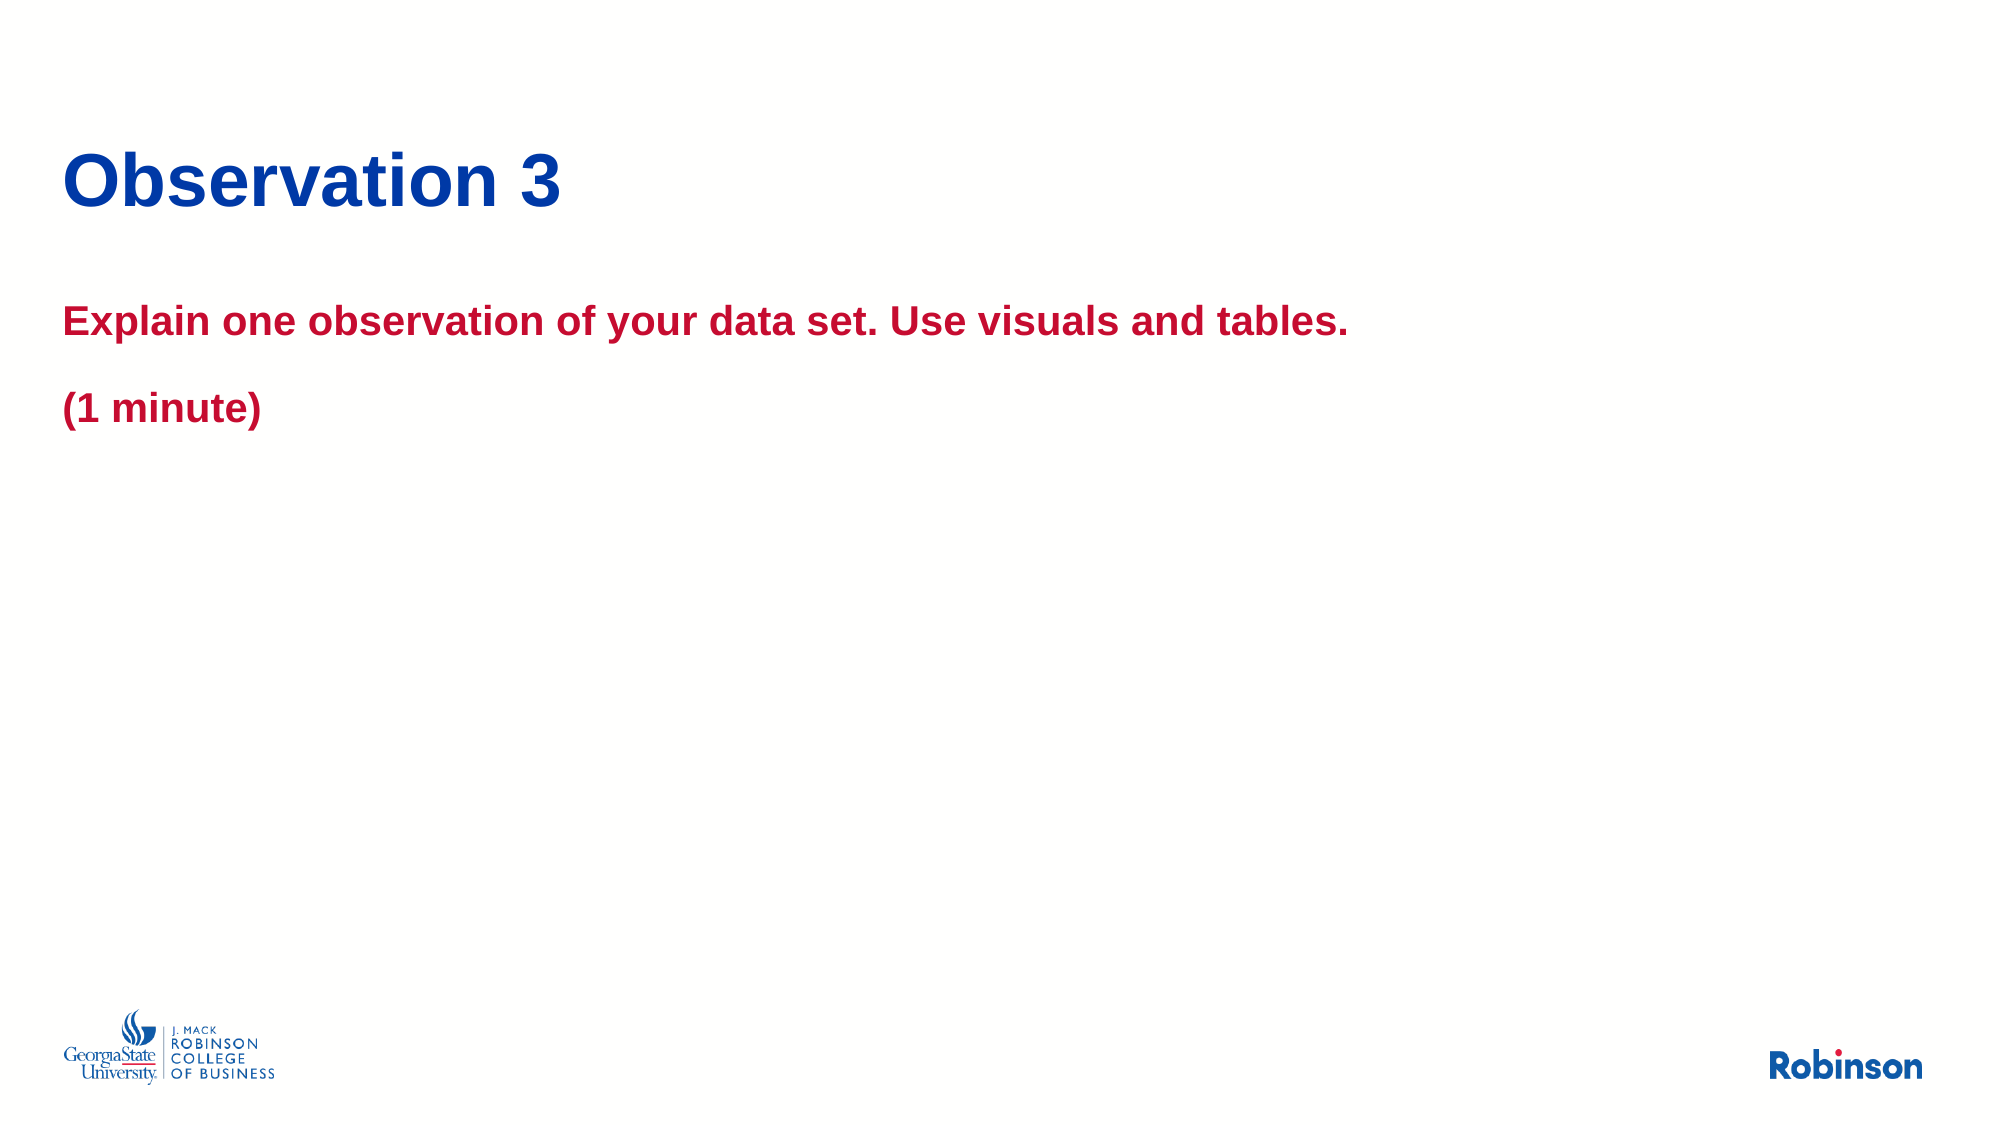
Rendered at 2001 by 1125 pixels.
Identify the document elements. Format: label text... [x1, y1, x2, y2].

list Explain one observation of your data set. Use visuals and tables. (1 minute) [62, 293, 1938, 978]
picture [64, 1009, 274, 1085]
title Observation 3 [62, 141, 1938, 223]
picture [1770, 1049, 1922, 1079]
